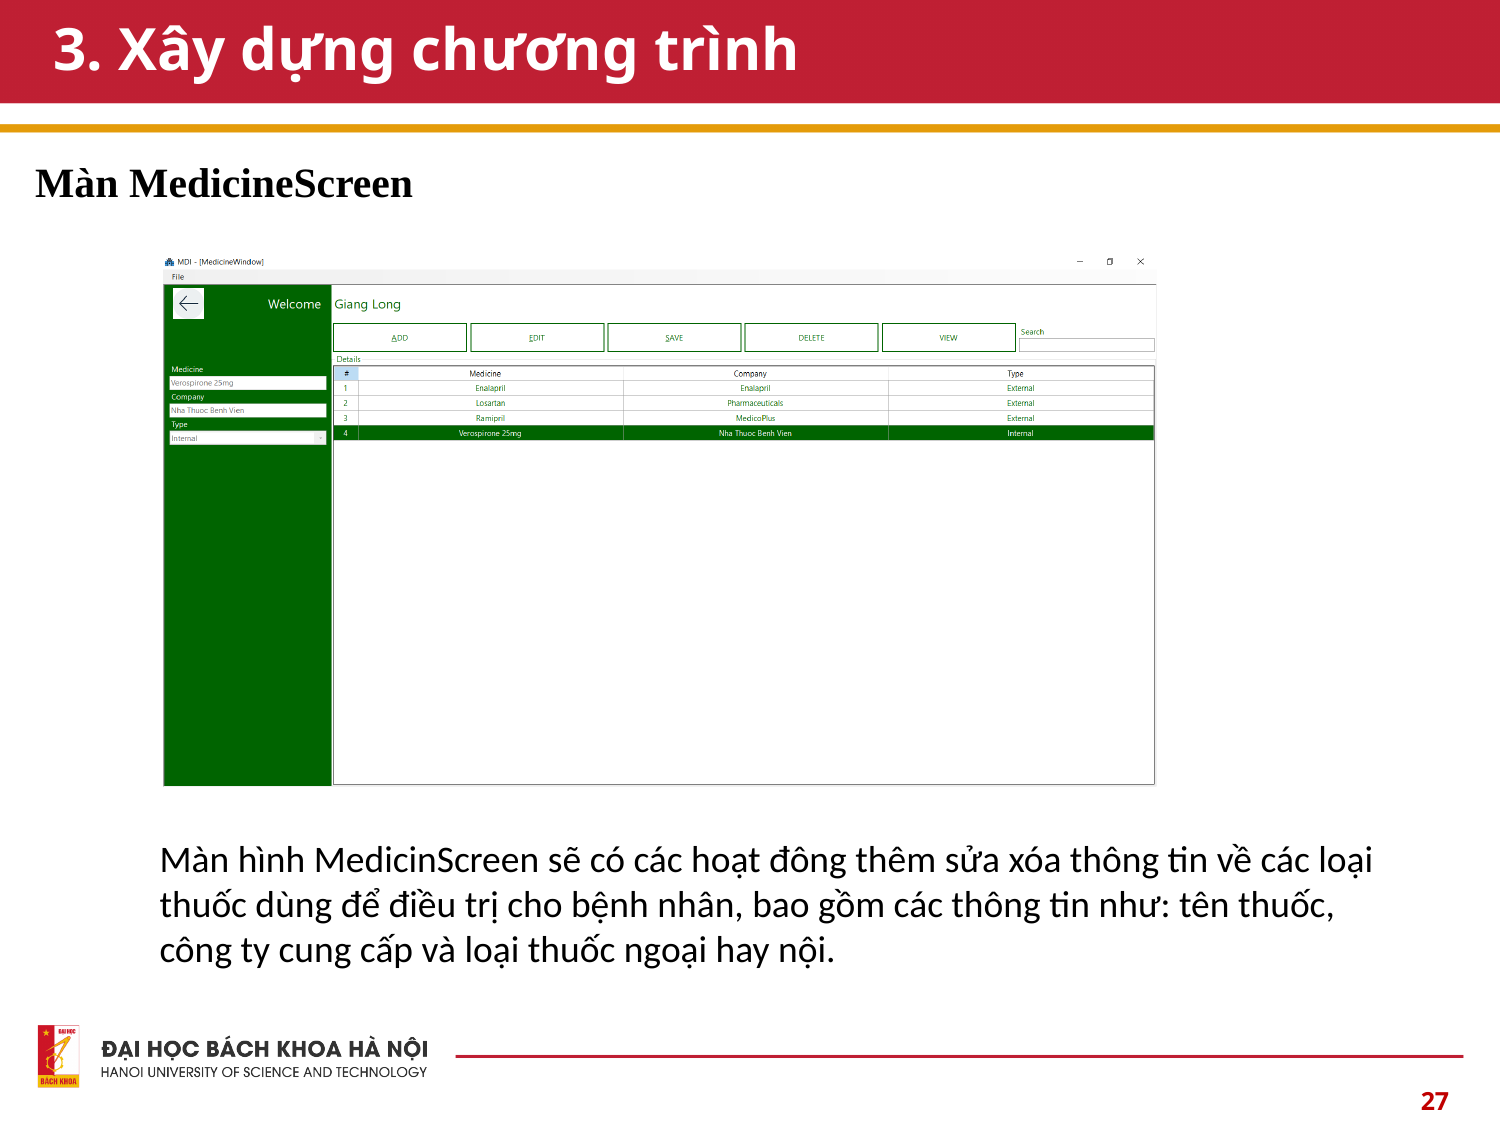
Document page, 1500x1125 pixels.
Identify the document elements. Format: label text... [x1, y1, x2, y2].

picture [0, 0, 1500, 1125]
slide_number 27 [1126, 1078, 1464, 1125]
title 3. Xây dựng chương trình [38, 12, 1462, 87]
text_box Màn MedicineScreen [20, 148, 1500, 214]
text_box Màn hình MedicinScreen sẽ có các hoạt đông thêm sửa xóa thông tin về các loại thuốc dùng để điều trị cho bệnh nhân, bao gồm các thông tin như: tên thuốc, công ty cung cấp và loại thuốc ngoại hay nội. [144, 827, 1394, 978]
